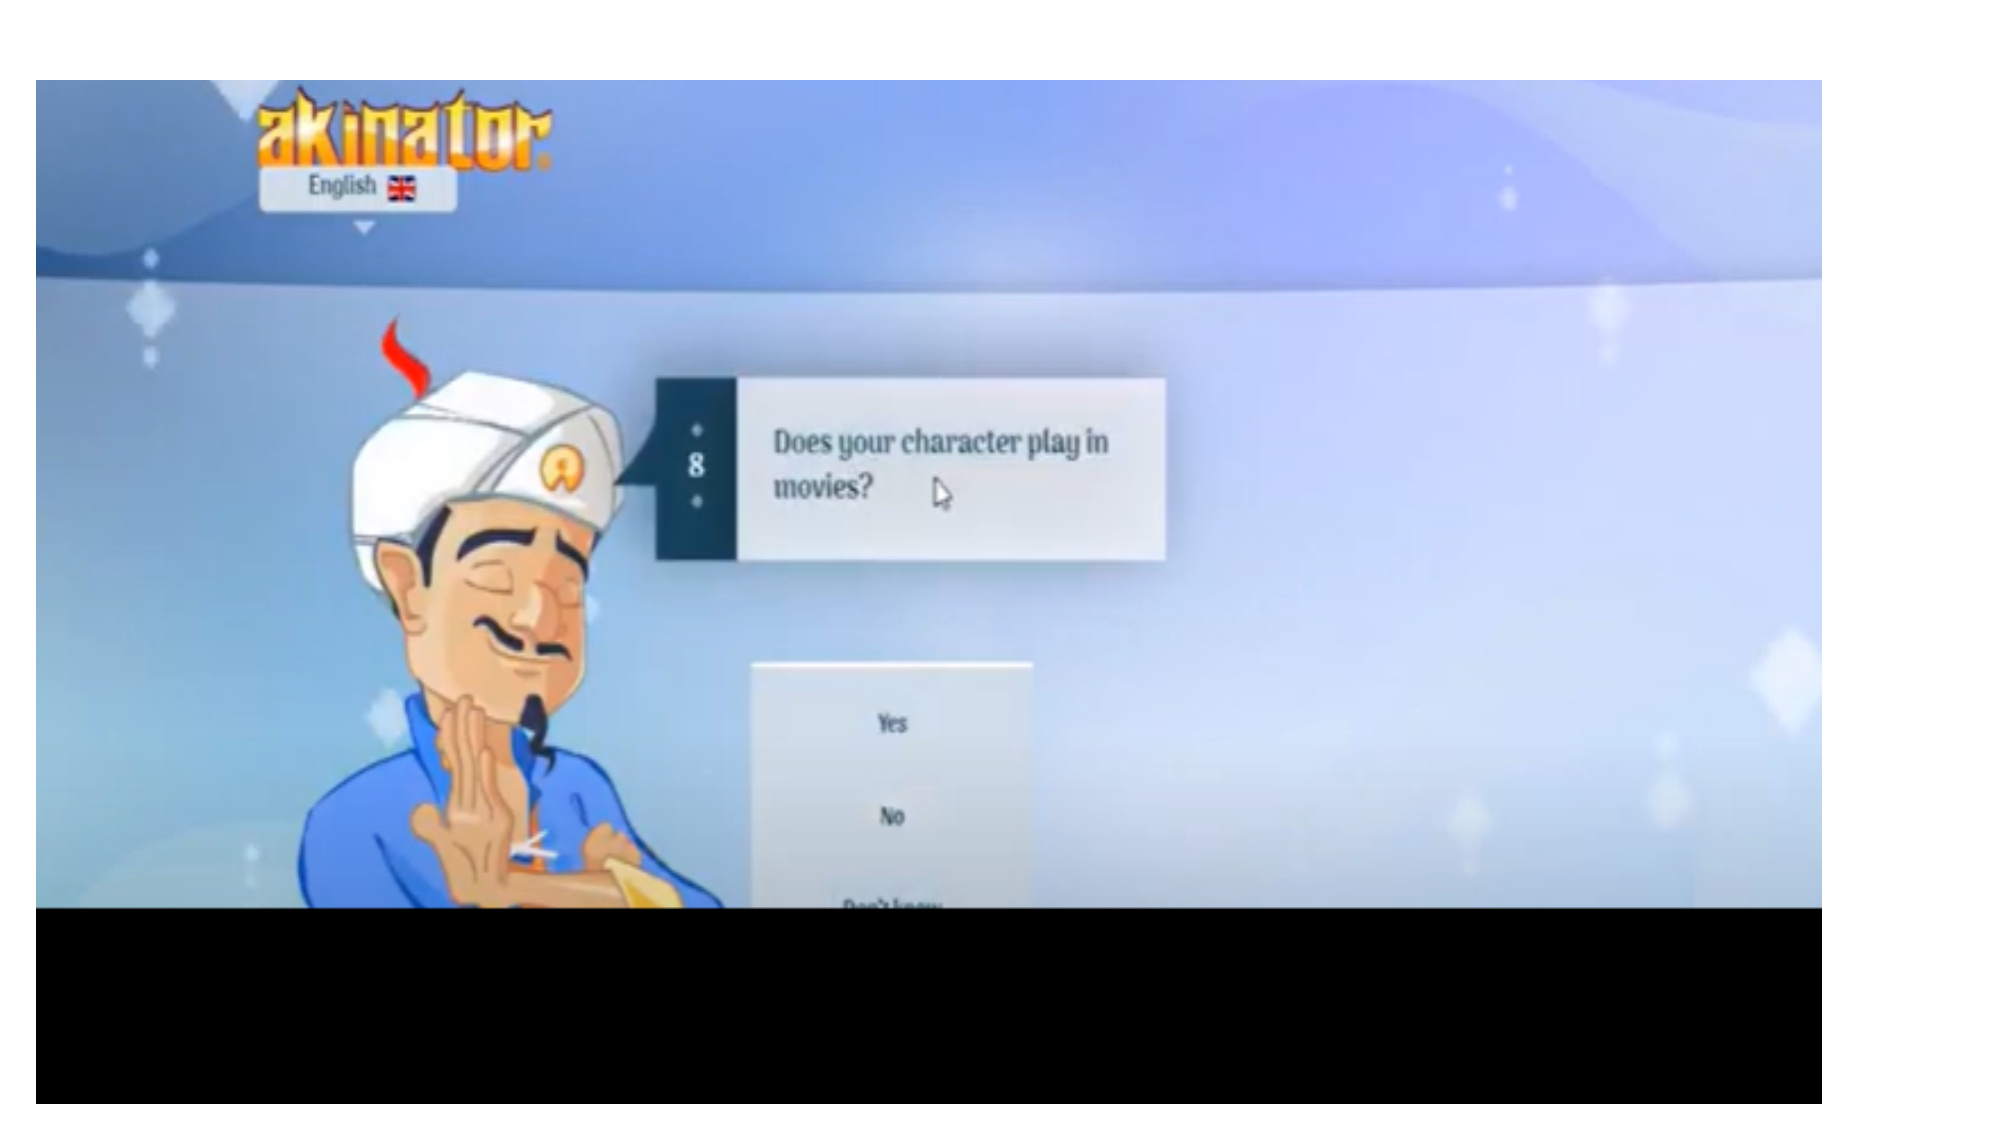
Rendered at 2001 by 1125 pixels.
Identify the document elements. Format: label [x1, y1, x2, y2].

picture [36, 80, 1822, 1104]
